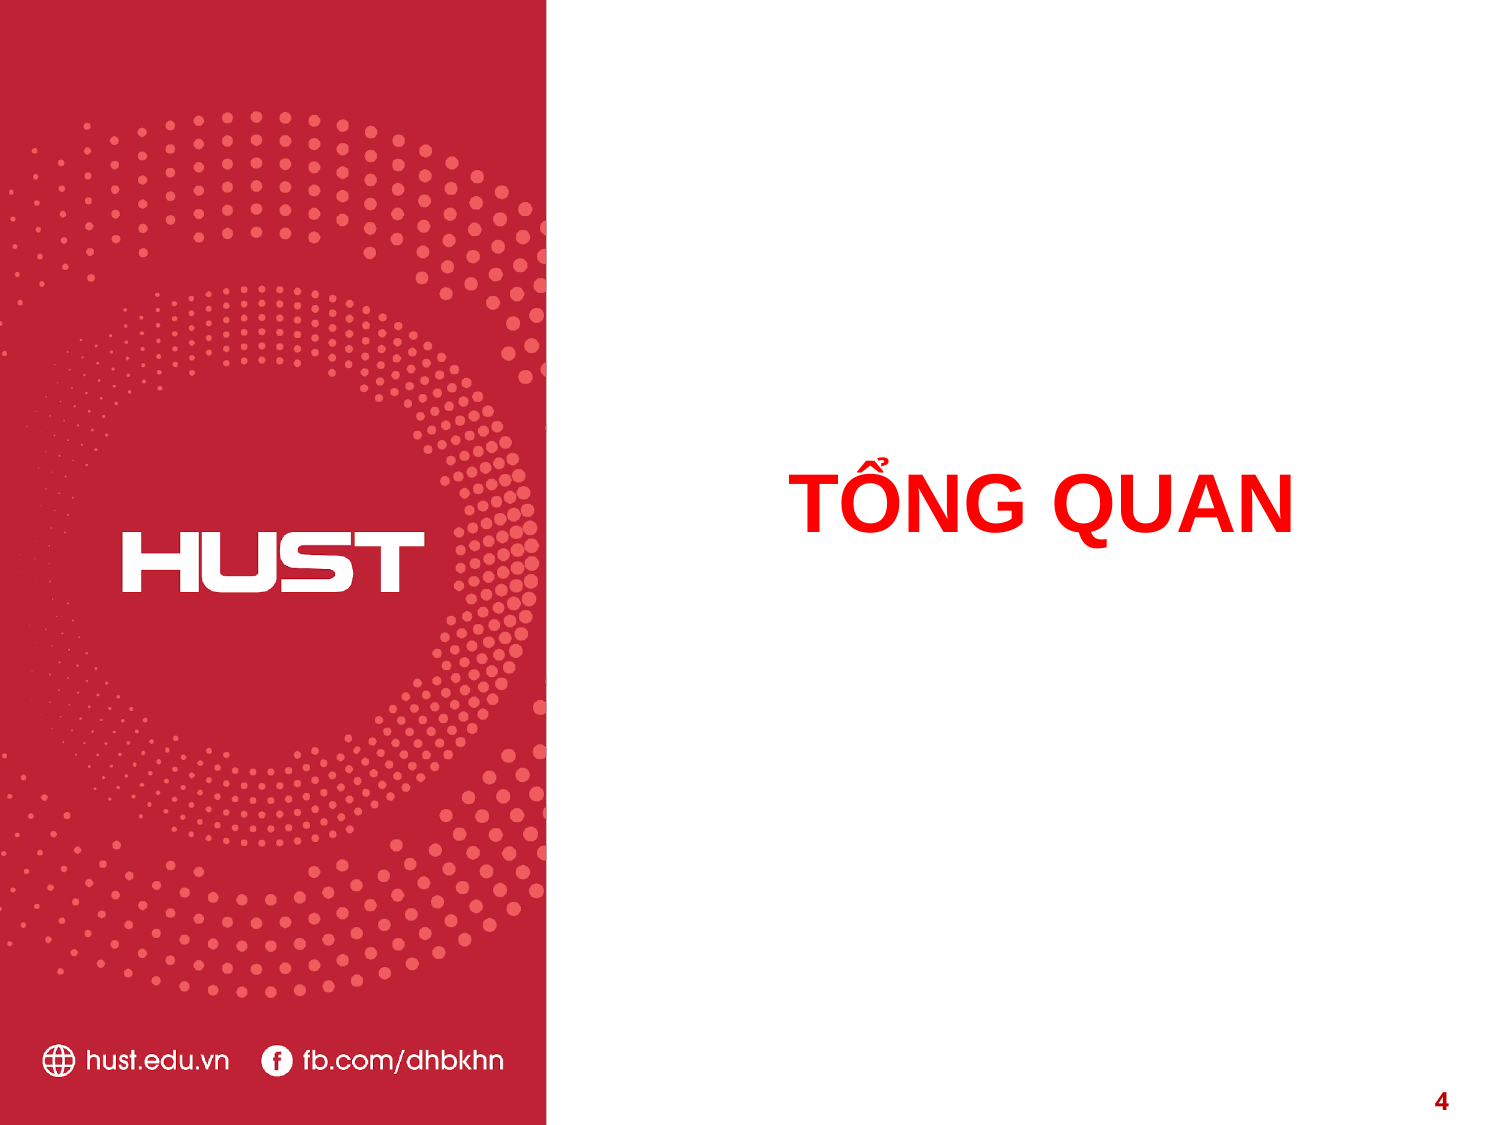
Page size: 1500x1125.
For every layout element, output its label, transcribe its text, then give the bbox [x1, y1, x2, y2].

slide_number ‹#› [1126, 1078, 1464, 1125]
picture [0, 0, 1500, 1125]
title TỔNG QUAN [773, 453, 1453, 604]
